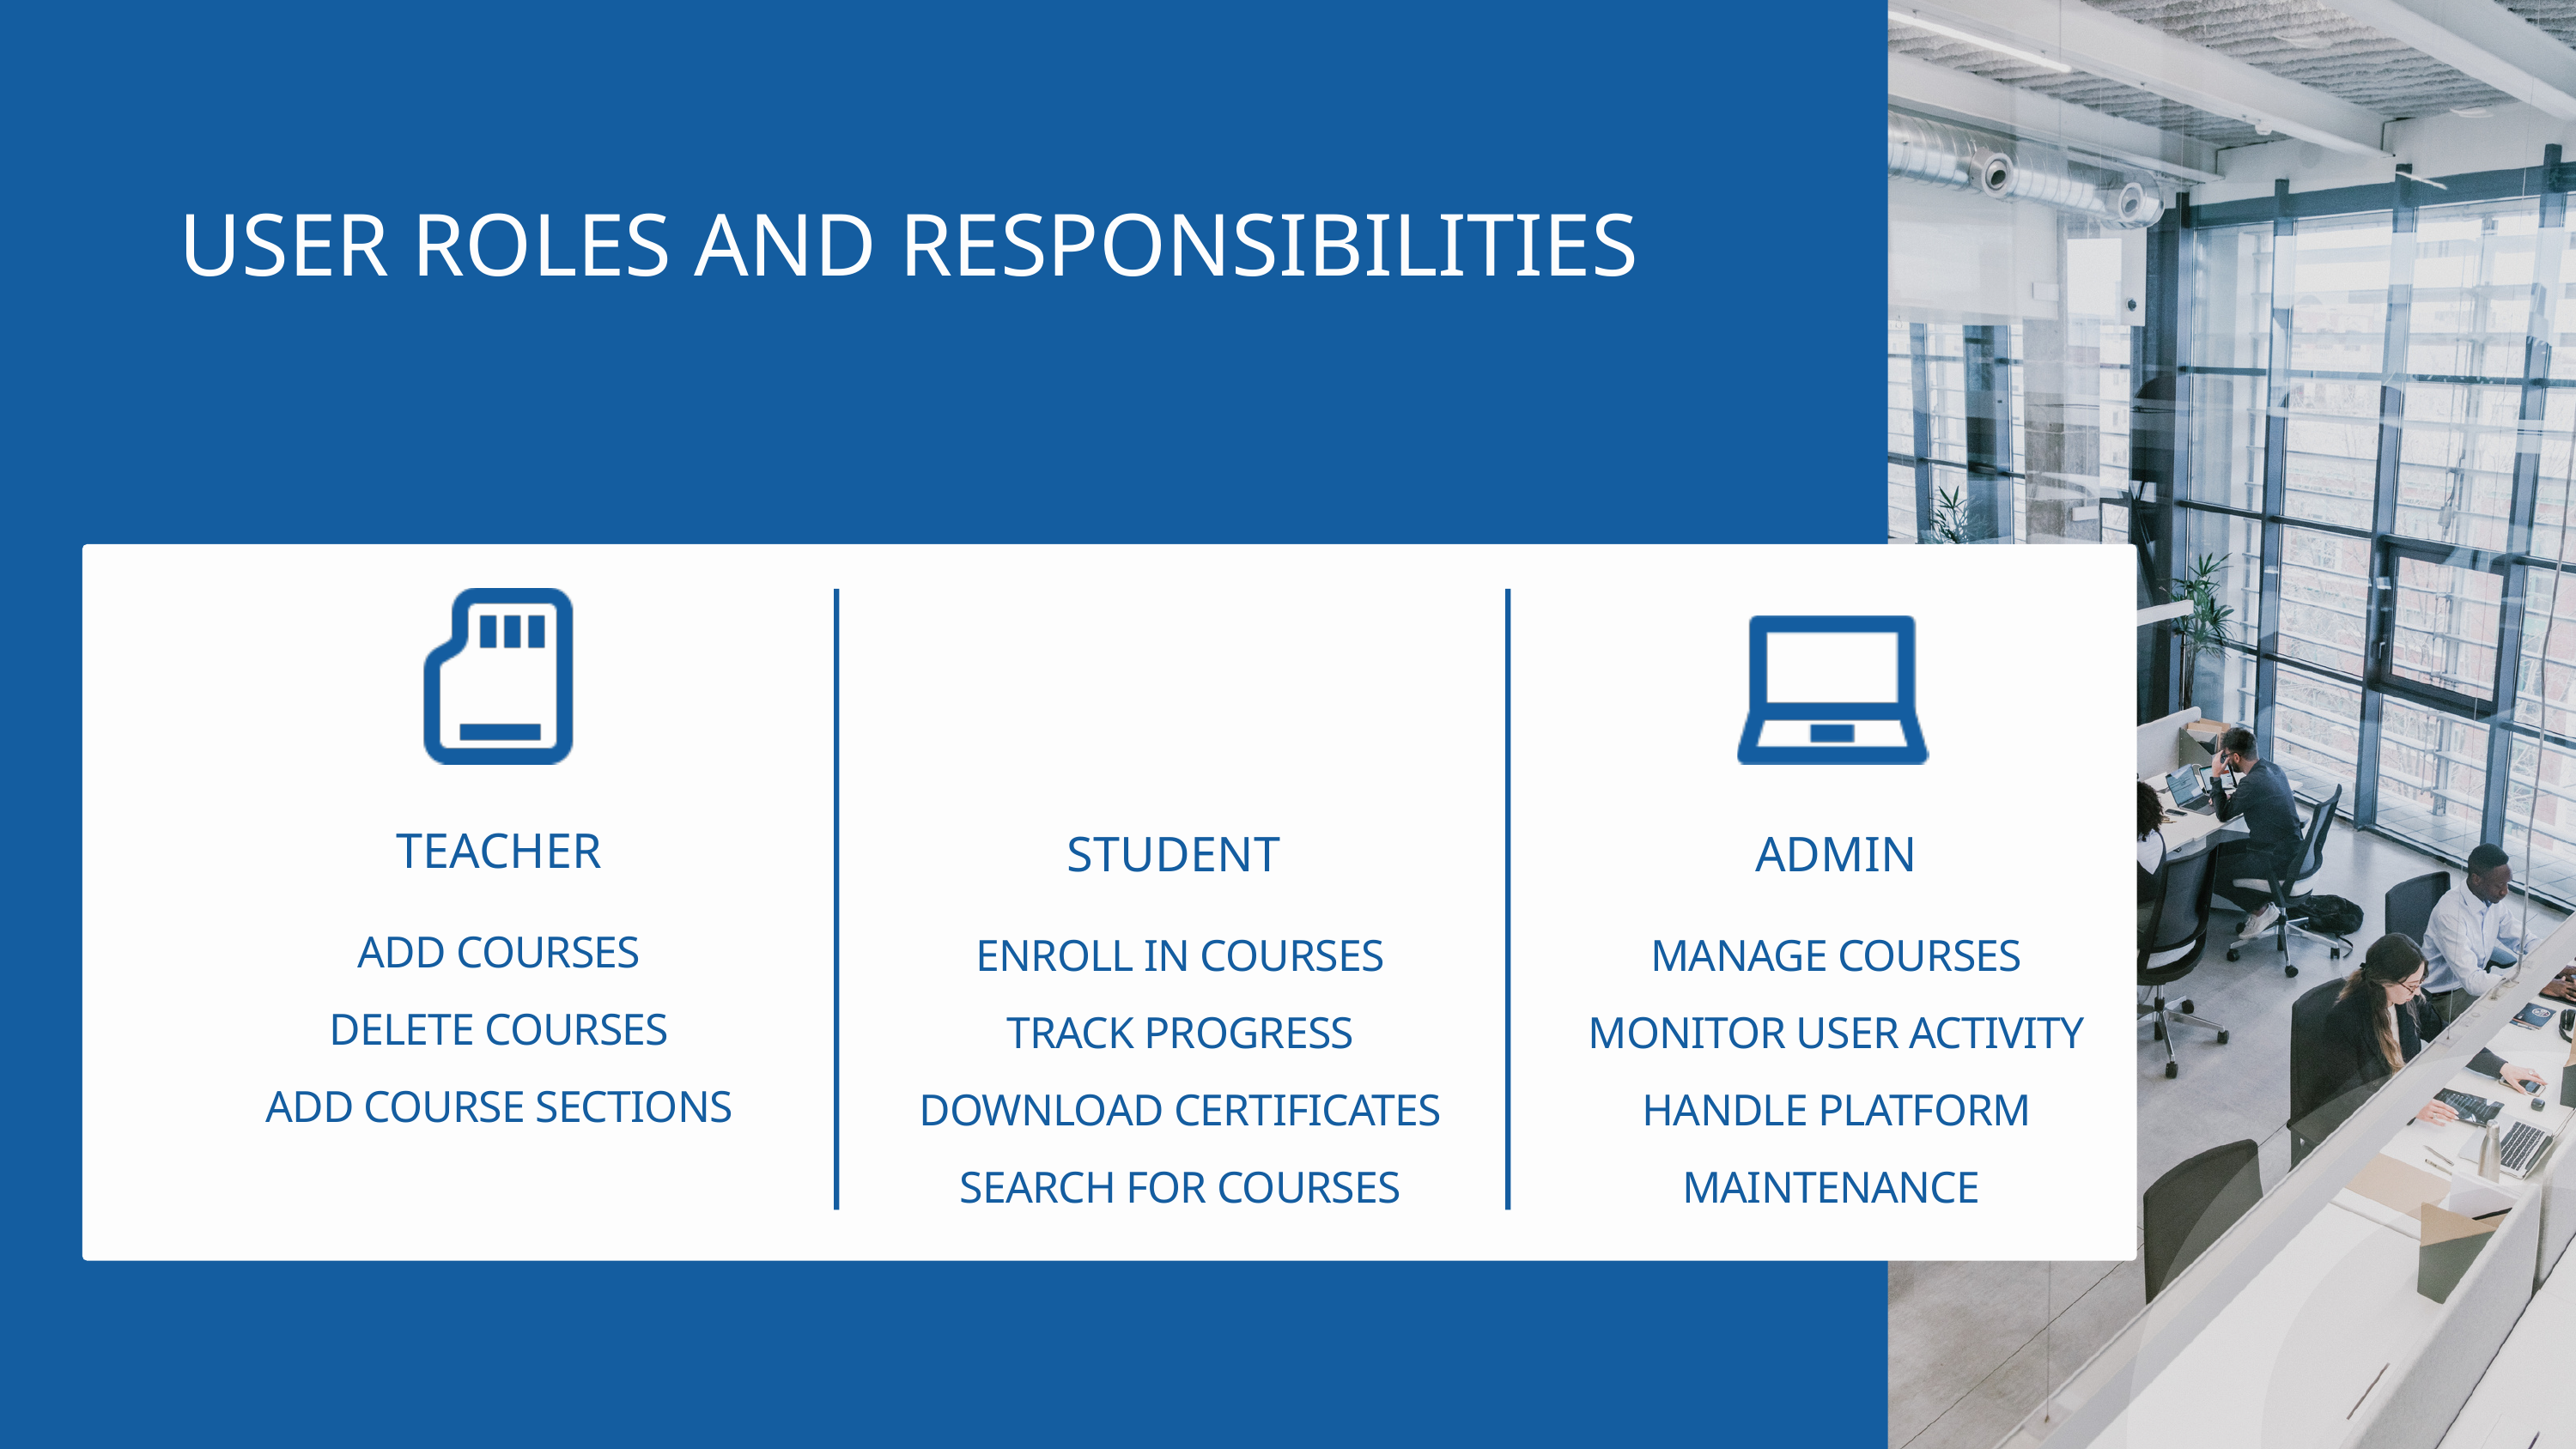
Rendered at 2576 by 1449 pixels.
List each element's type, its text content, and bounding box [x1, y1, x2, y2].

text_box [2193, 1118, 2576, 1449]
text_box [1887, 0, 2576, 1449]
text_box USER ROLES AND RESPONSIBILITIES [179, 127, 1717, 293]
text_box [82, 523, 2137, 1261]
